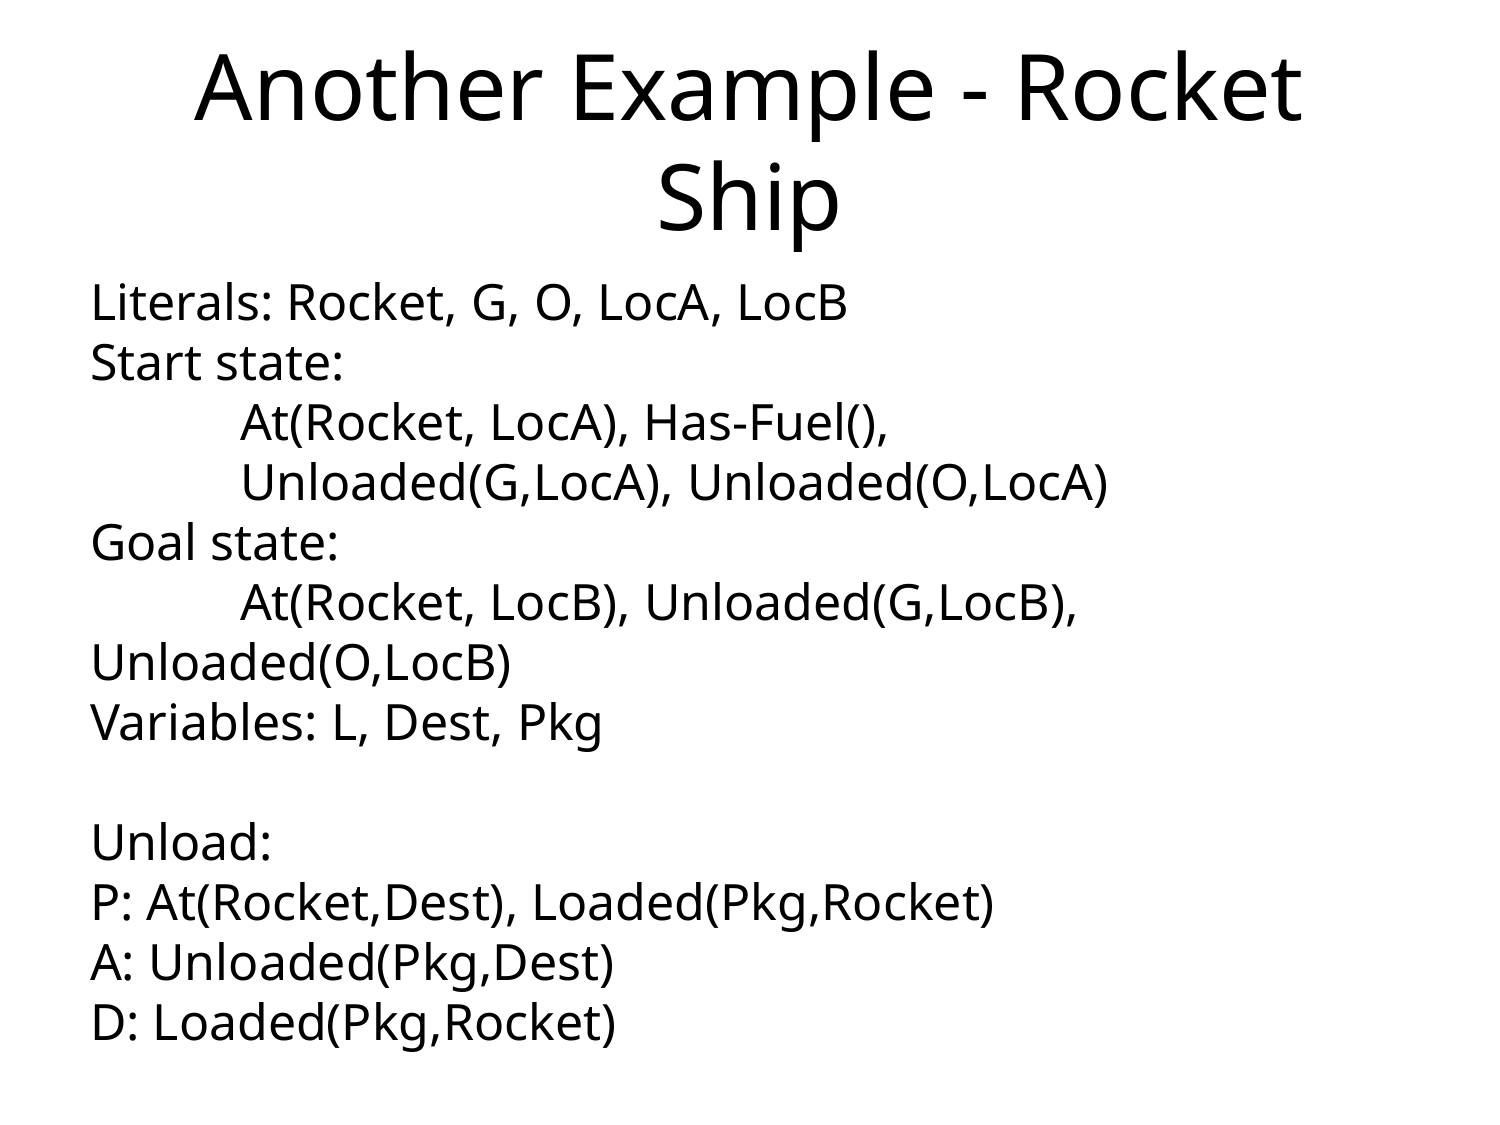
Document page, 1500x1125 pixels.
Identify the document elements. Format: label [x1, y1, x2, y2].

title [75, 45, 1425, 233]
list [75, 262, 1500, 1005]
